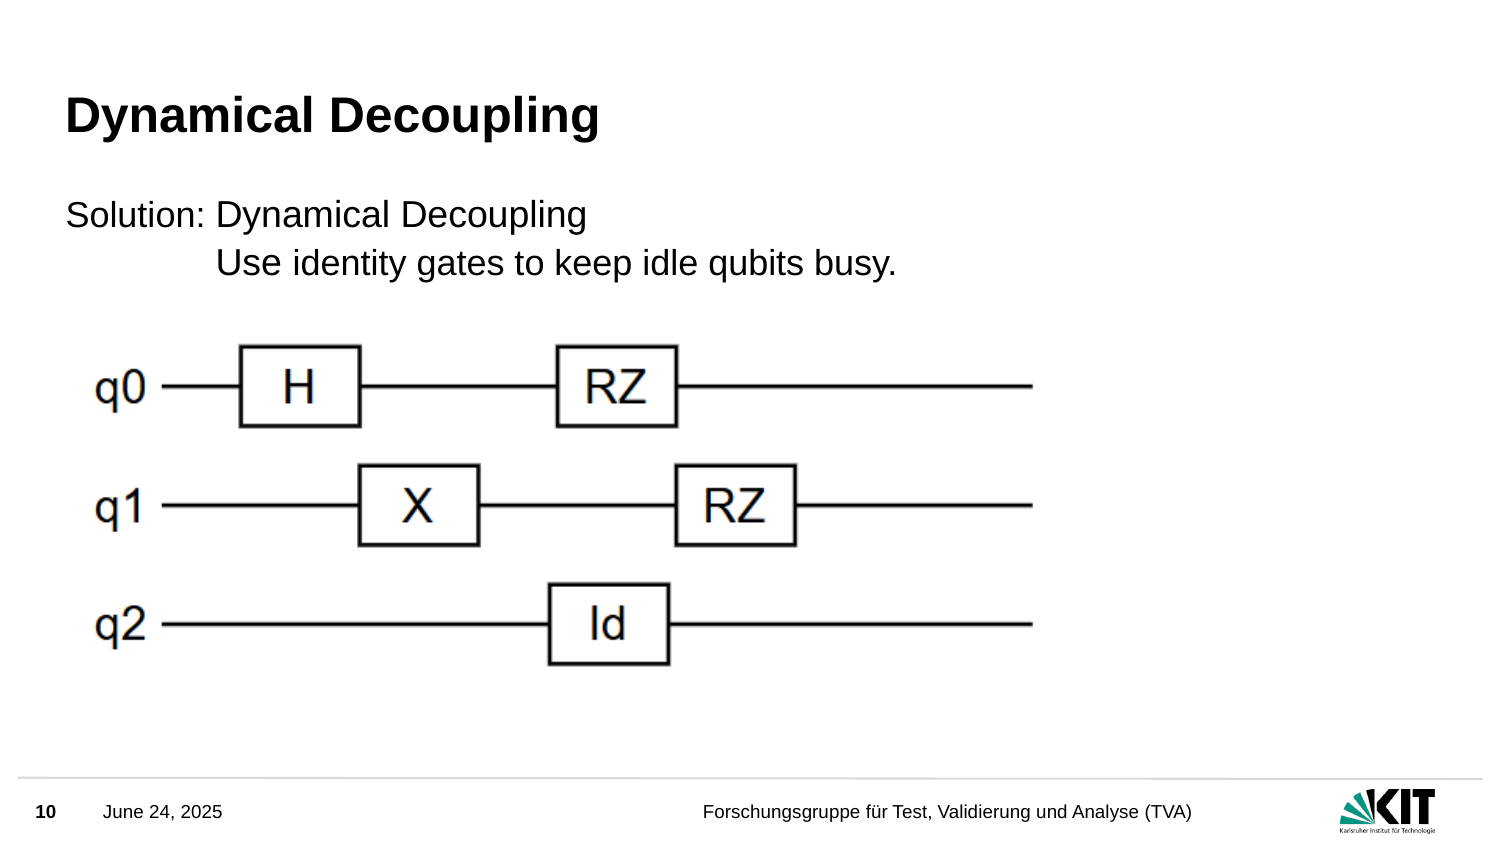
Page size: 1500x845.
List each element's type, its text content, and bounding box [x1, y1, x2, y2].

list Solution: Dynamical Decoupling Use identity gates to keep idle qubits busy. [65, 194, 1435, 747]
slide_number 10 [35, 778, 89, 844]
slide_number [102, 778, 367, 844]
picture [1340, 789, 1435, 834]
picture [61, 304, 1066, 684]
title Dynamical Decoupling [64, 48, 1192, 144]
